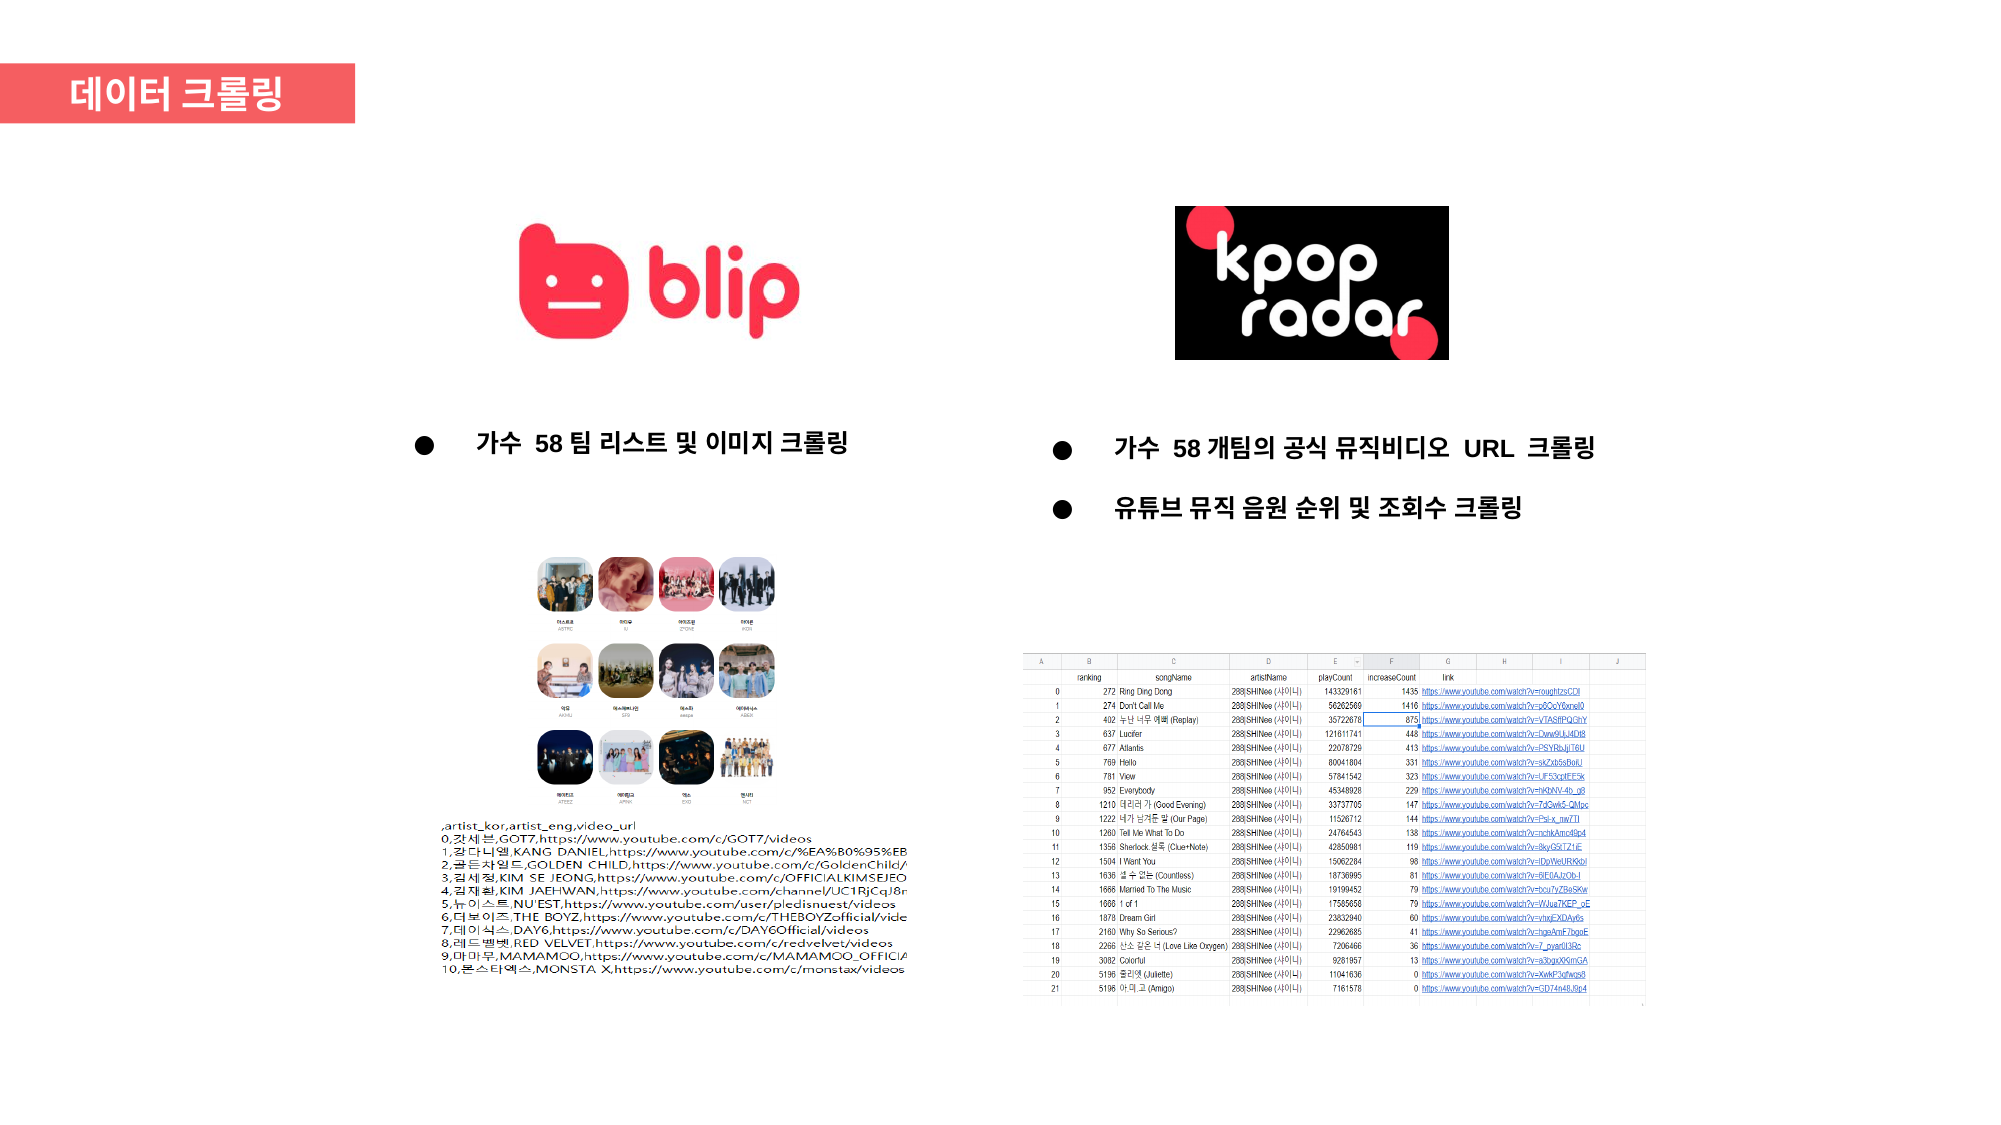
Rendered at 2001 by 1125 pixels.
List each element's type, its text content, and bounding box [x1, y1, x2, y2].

text_box 데이터 크롤링 [0, 63, 356, 124]
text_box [355, 206, 1646, 1006]
